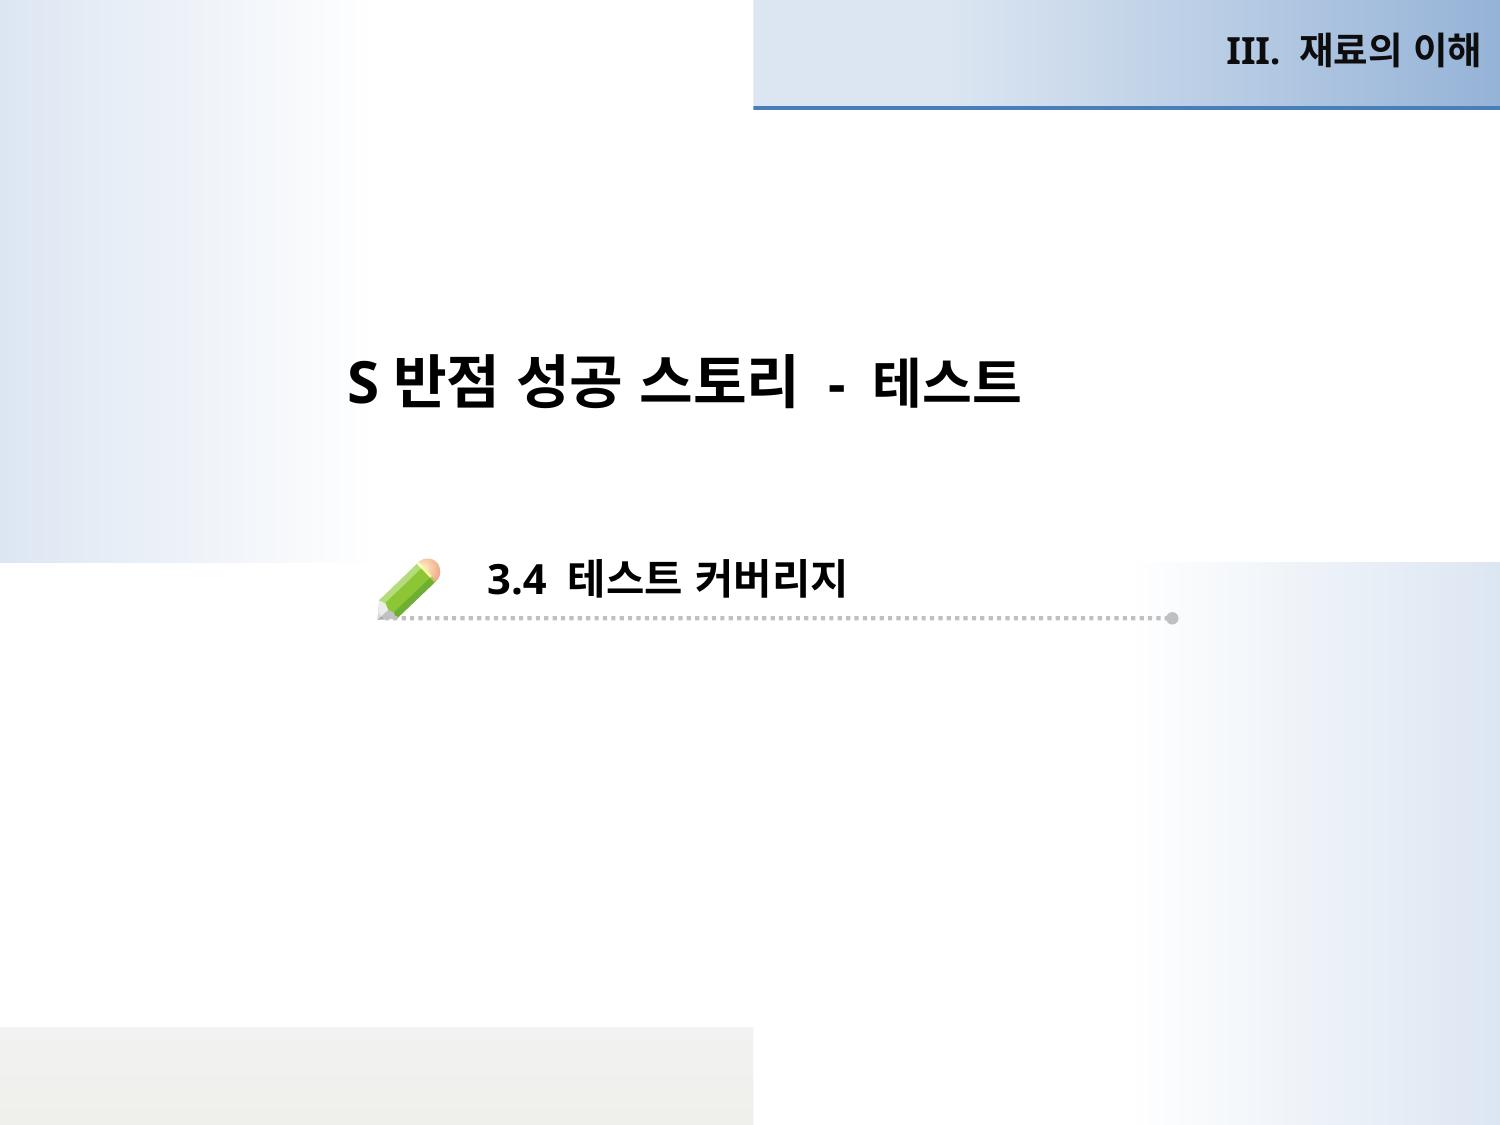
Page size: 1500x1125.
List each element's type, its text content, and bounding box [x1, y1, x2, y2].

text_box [382, 545, 1173, 628]
text_box S반점 성공 스토리 - 테스트 [218, 338, 1152, 423]
text_box [0, 0, 756, 565]
text_box [751, 560, 1500, 1125]
text_box III. 재료의 이해 [1021, 19, 1483, 78]
